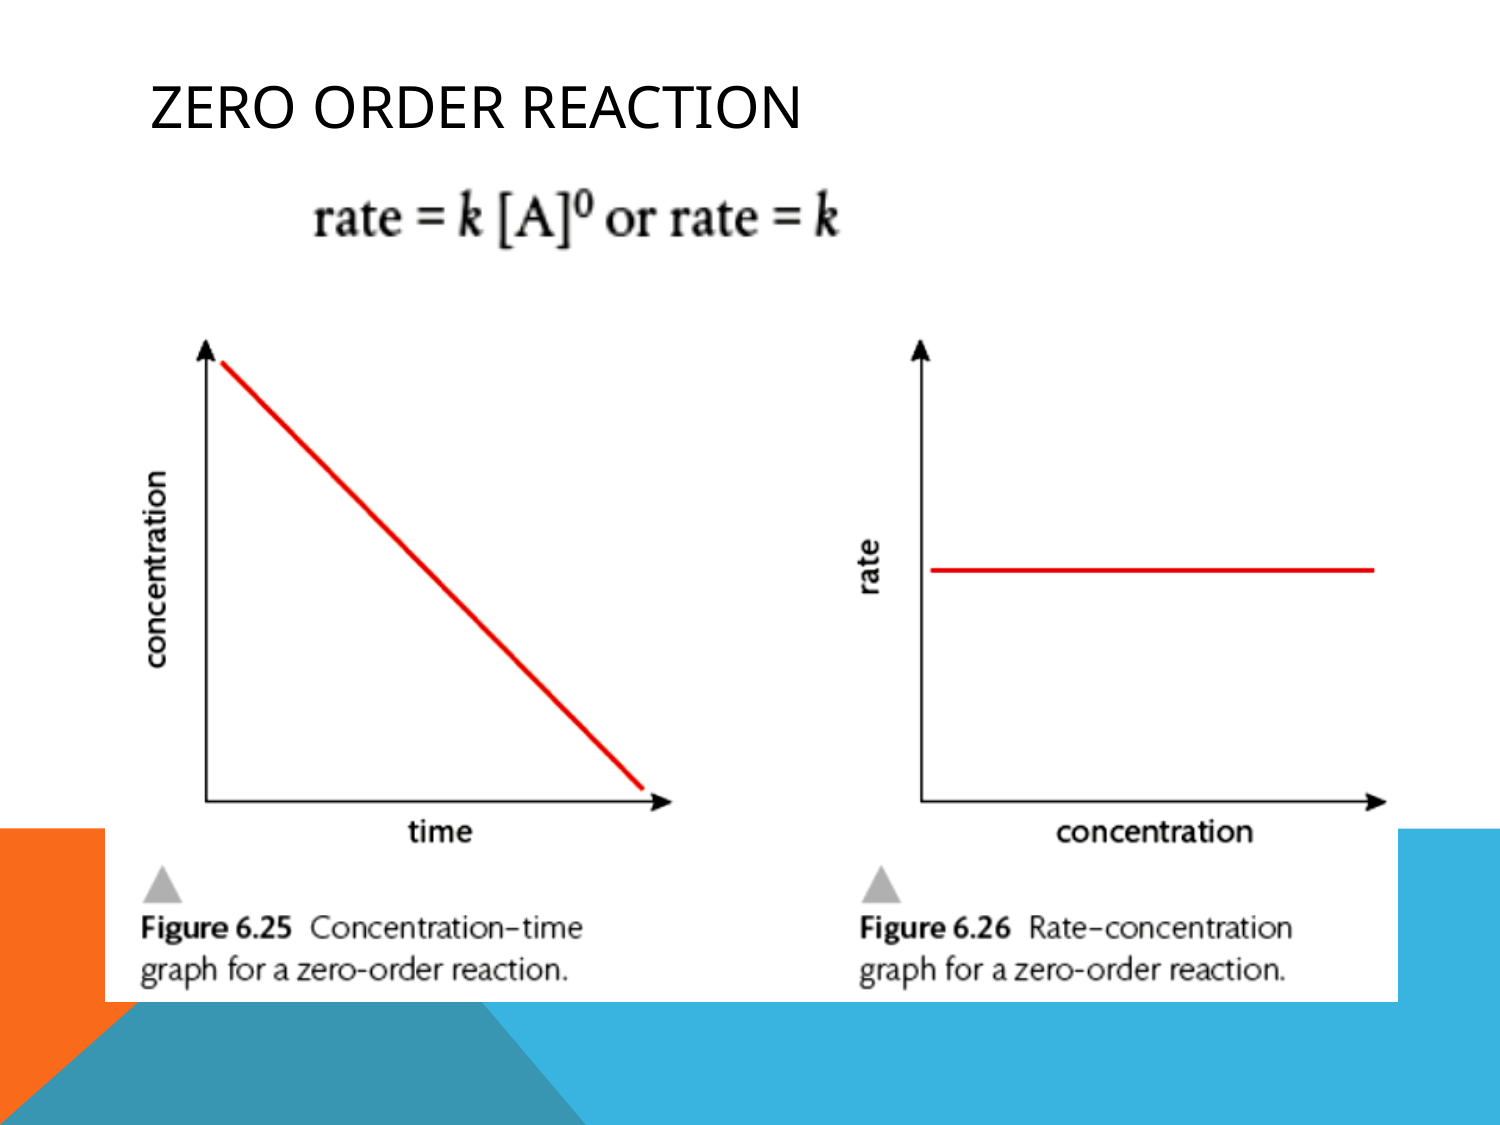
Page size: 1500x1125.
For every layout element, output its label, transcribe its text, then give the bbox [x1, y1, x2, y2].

picture [288, 176, 863, 266]
title Zero order reaction [135, 60, 1369, 150]
picture [105, 328, 1399, 1002]
